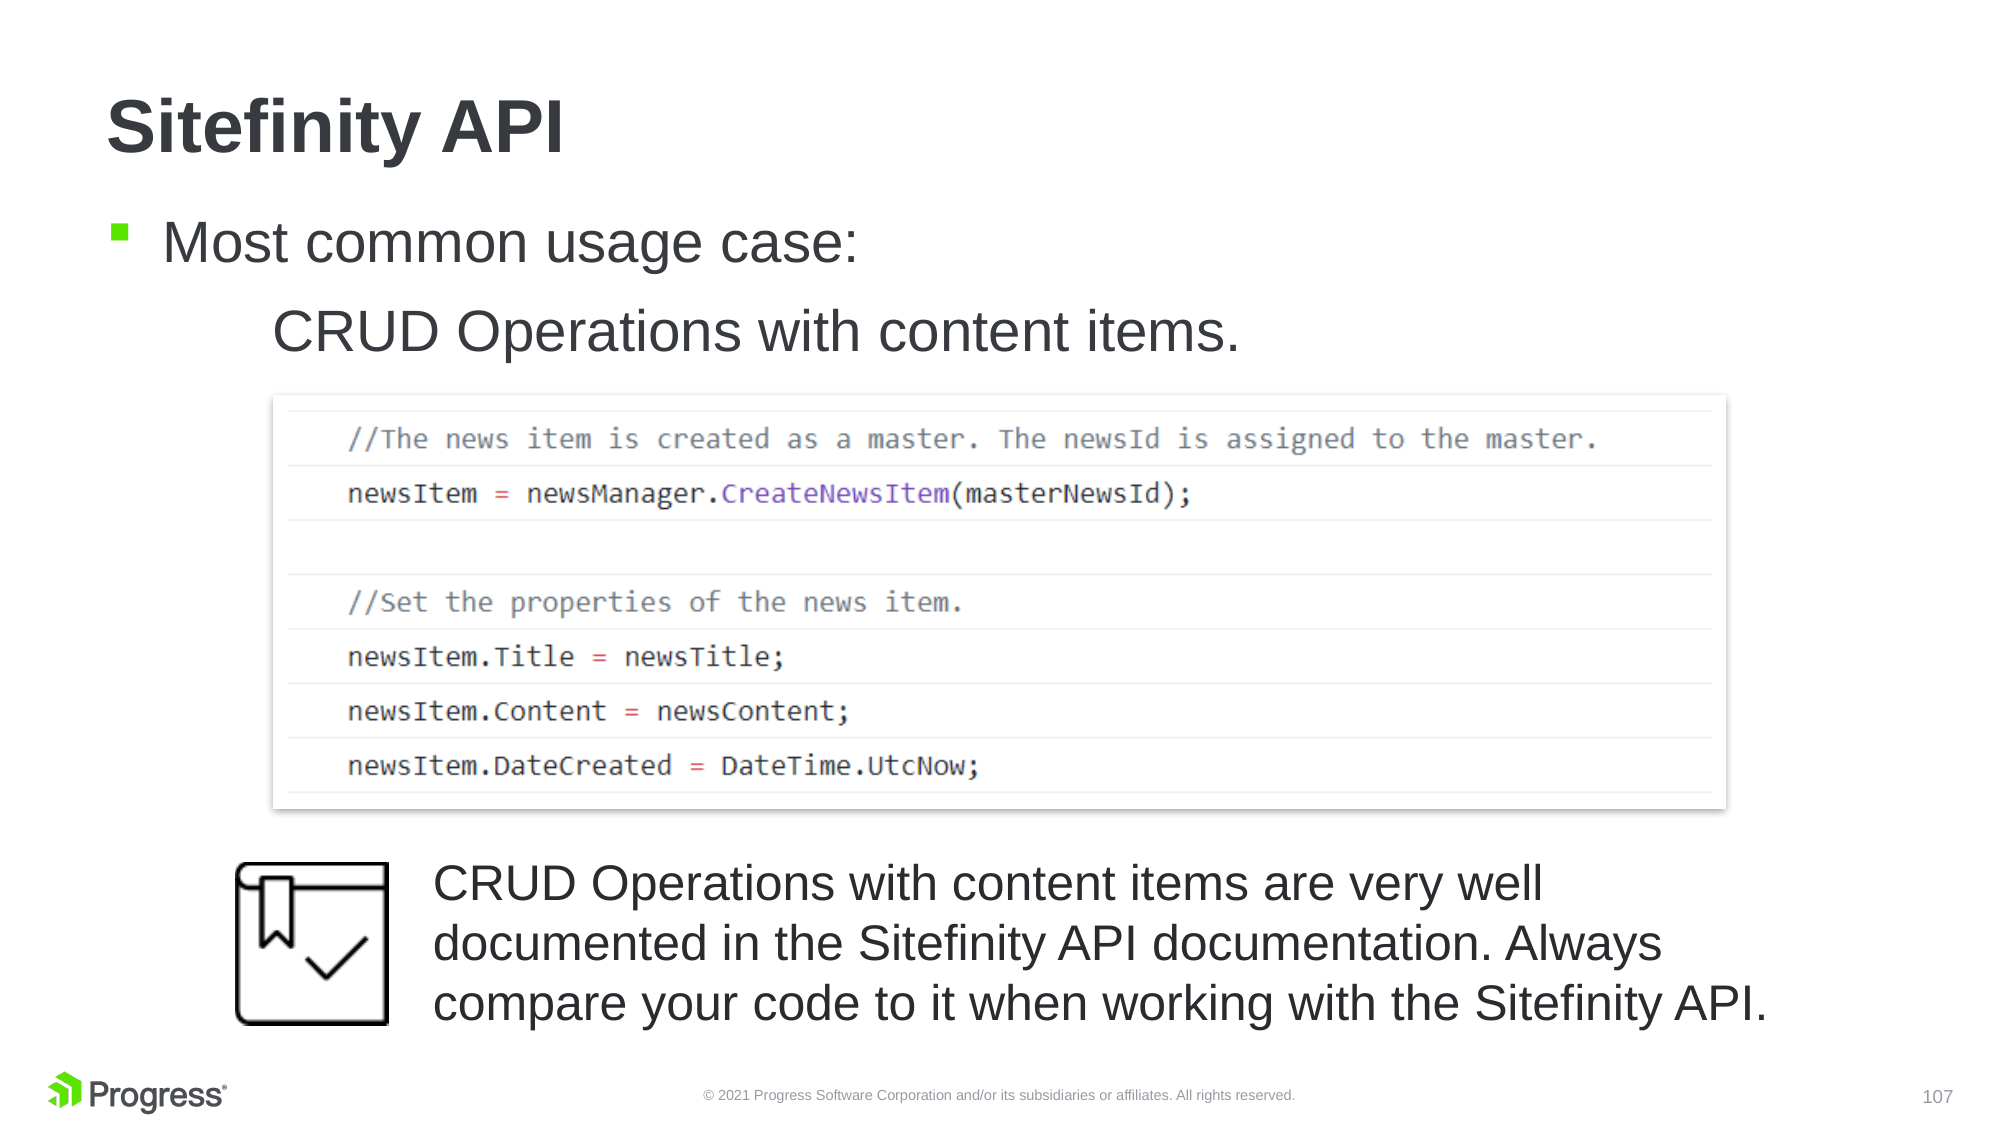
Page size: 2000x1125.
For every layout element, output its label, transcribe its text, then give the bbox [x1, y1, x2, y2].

list Most common usage case: CRUD Operations with content items. [91, 196, 1888, 1046]
picture [235, 862, 390, 1027]
picture [287, 409, 1712, 795]
title Sitefinity API [91, 80, 1888, 177]
text_box CRUD Operations with content items are very well documented in the Sitefinity API documentation. Always compare your code to it when working with the Sitefinity API. [417, 842, 1816, 1046]
